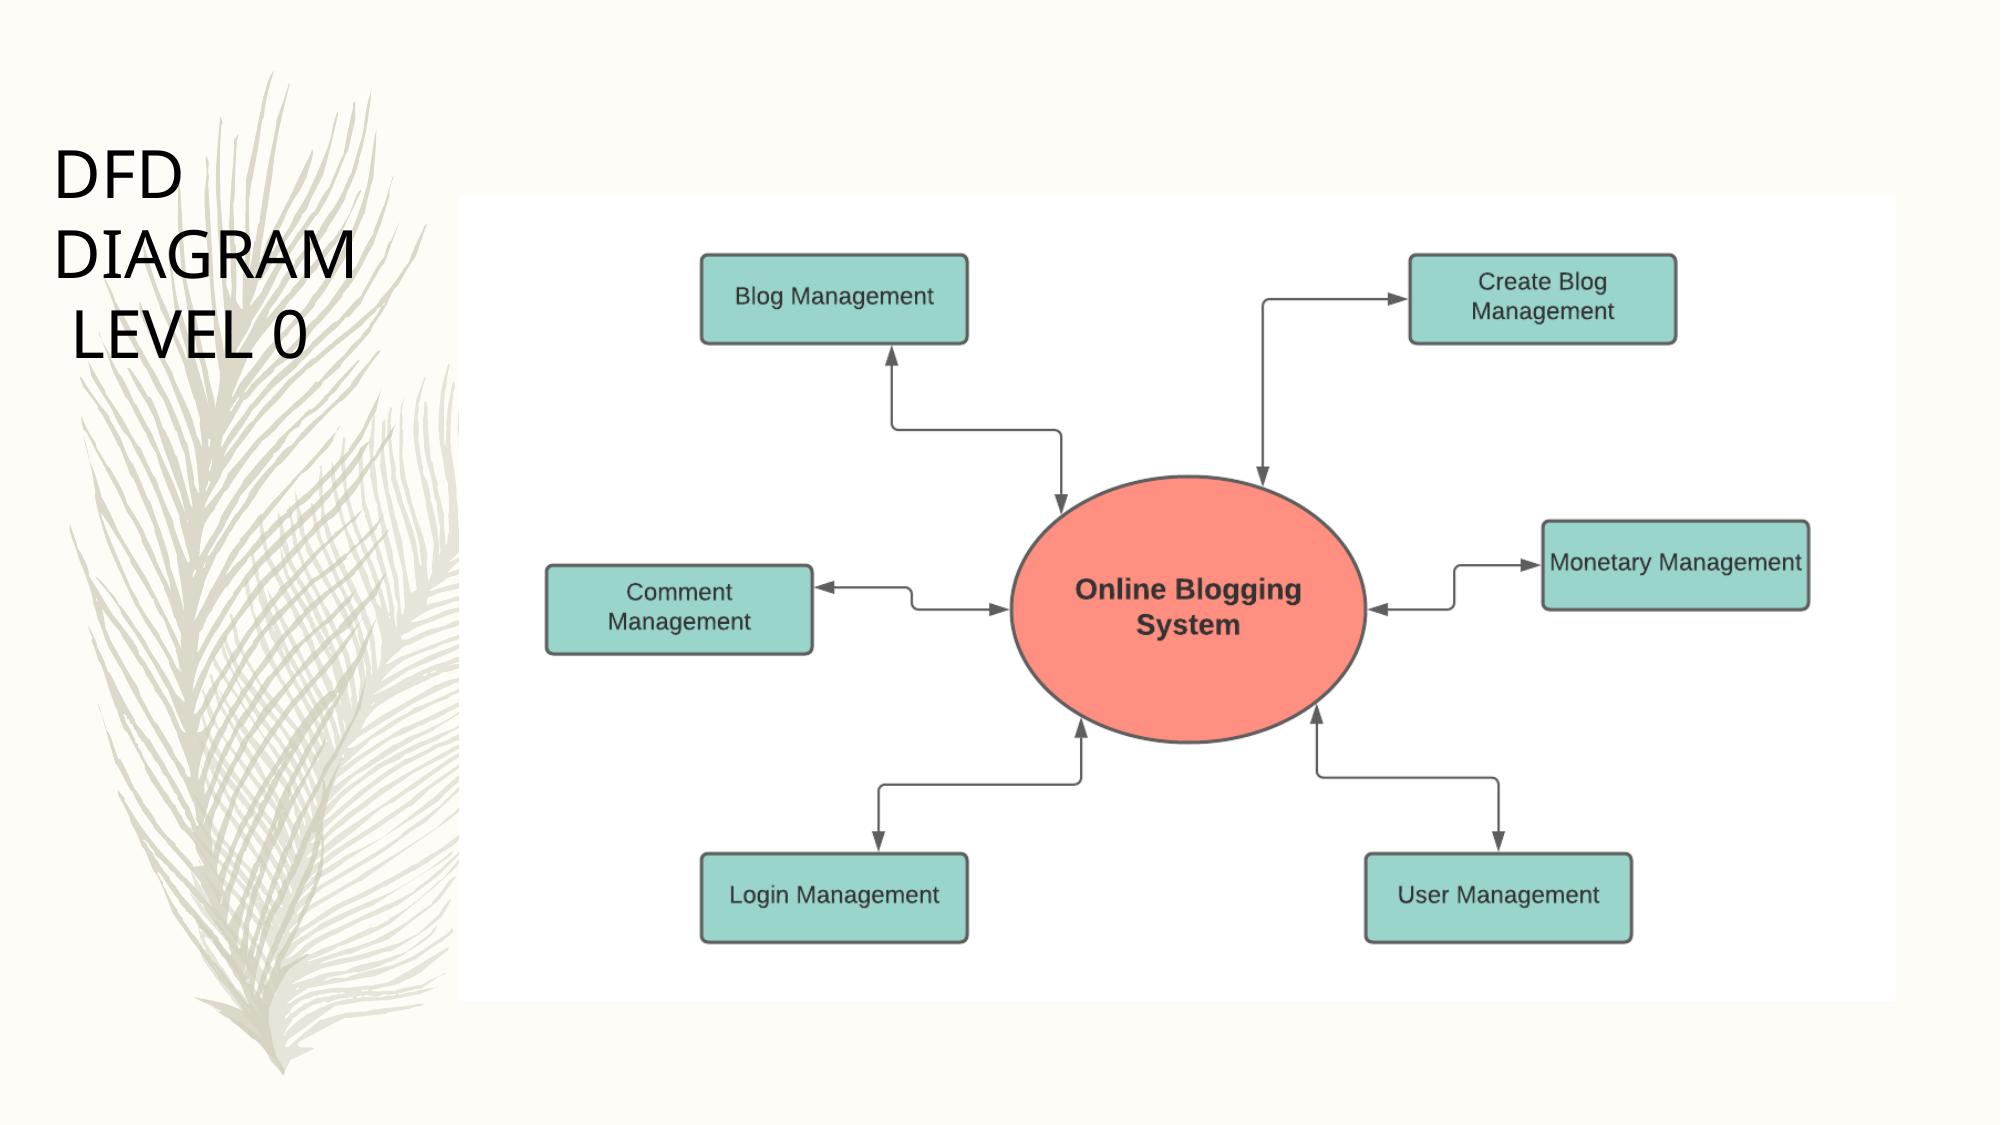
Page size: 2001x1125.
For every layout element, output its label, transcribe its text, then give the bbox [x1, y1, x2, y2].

text_box DFD DIAGRAM LEVEL 0 [38, 124, 486, 380]
picture [459, 196, 1896, 1001]
